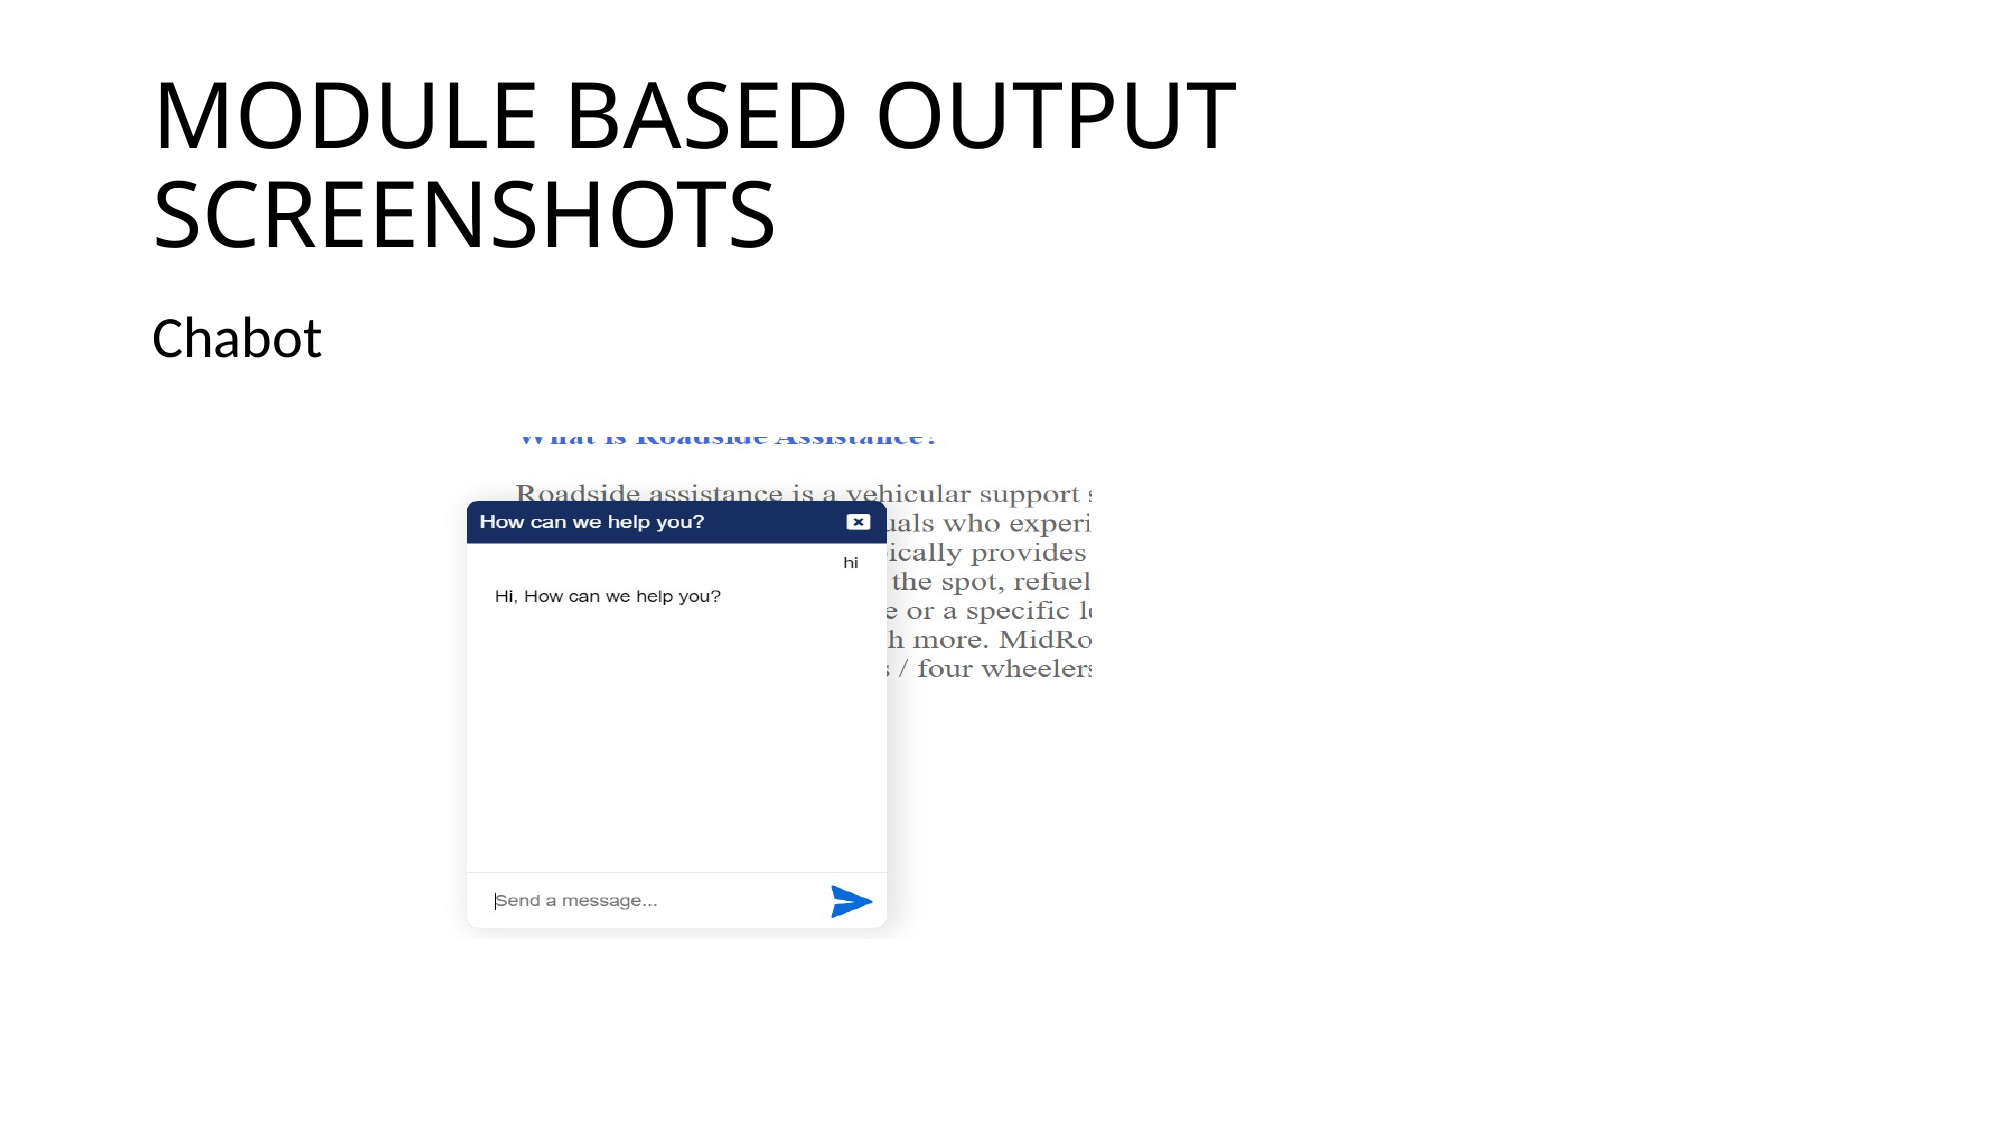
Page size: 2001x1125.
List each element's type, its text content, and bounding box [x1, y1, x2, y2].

title MODULE BASED OUTPUT SCREENSHOTS [137, 59, 1863, 278]
list Chabot [137, 299, 1863, 1014]
picture [446, 437, 1092, 939]
